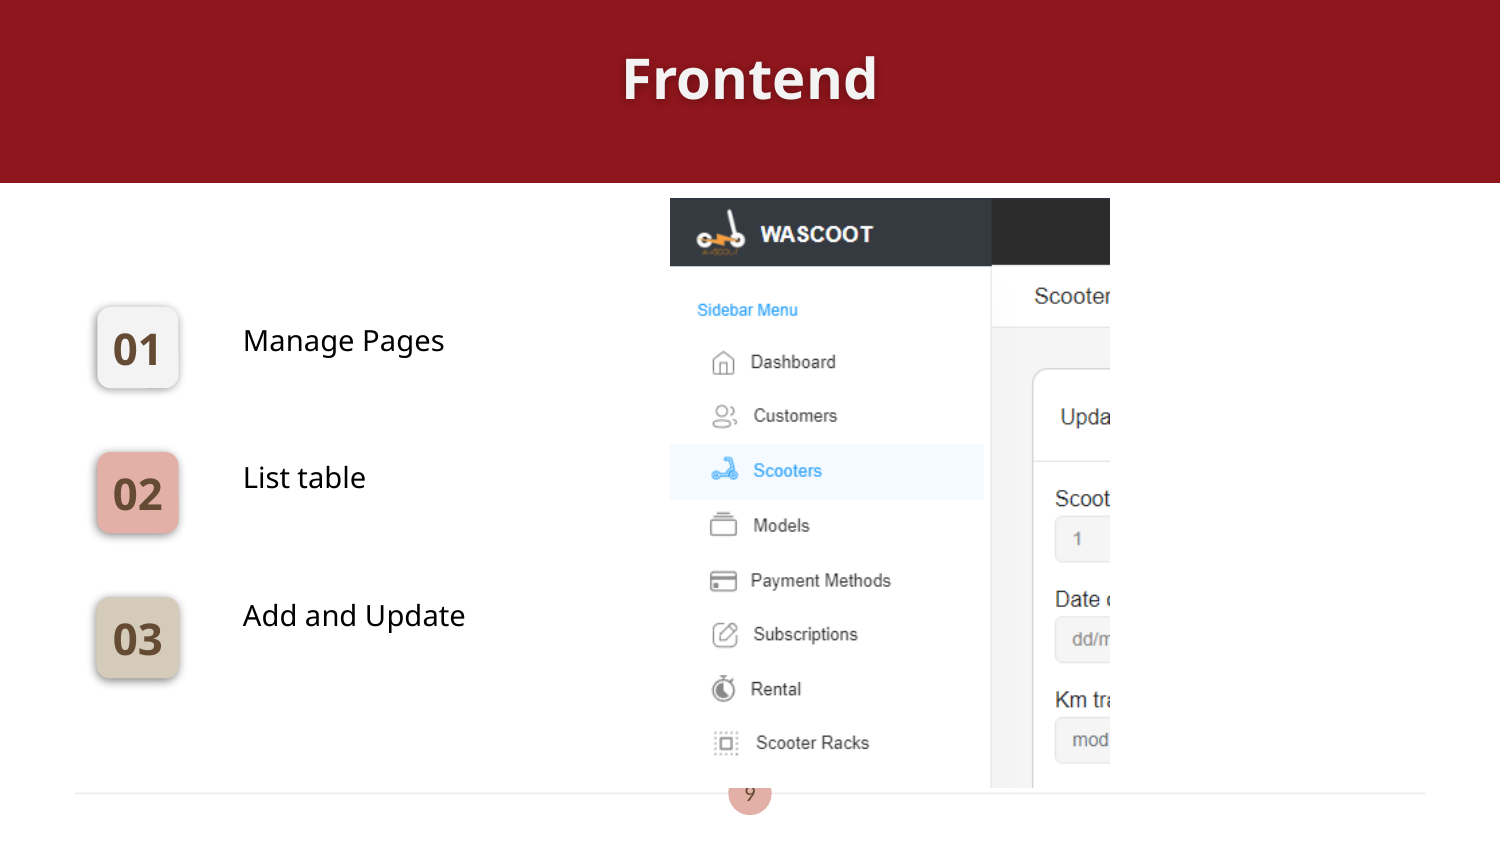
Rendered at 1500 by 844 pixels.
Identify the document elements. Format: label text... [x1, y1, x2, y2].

text_box List table [231, 453, 665, 542]
text_box Manage Pages [231, 316, 665, 404]
picture [670, 197, 1111, 788]
text_box 01 [97, 306, 179, 389]
slide_number ‹#› [718, 796, 782, 816]
text_box 03 [96, 596, 180, 679]
text_box 02 [97, 452, 179, 534]
title [0, 0, 1500, 183]
title Frontend [75, 33, 1425, 122]
text_box Add and Update [231, 591, 665, 679]
